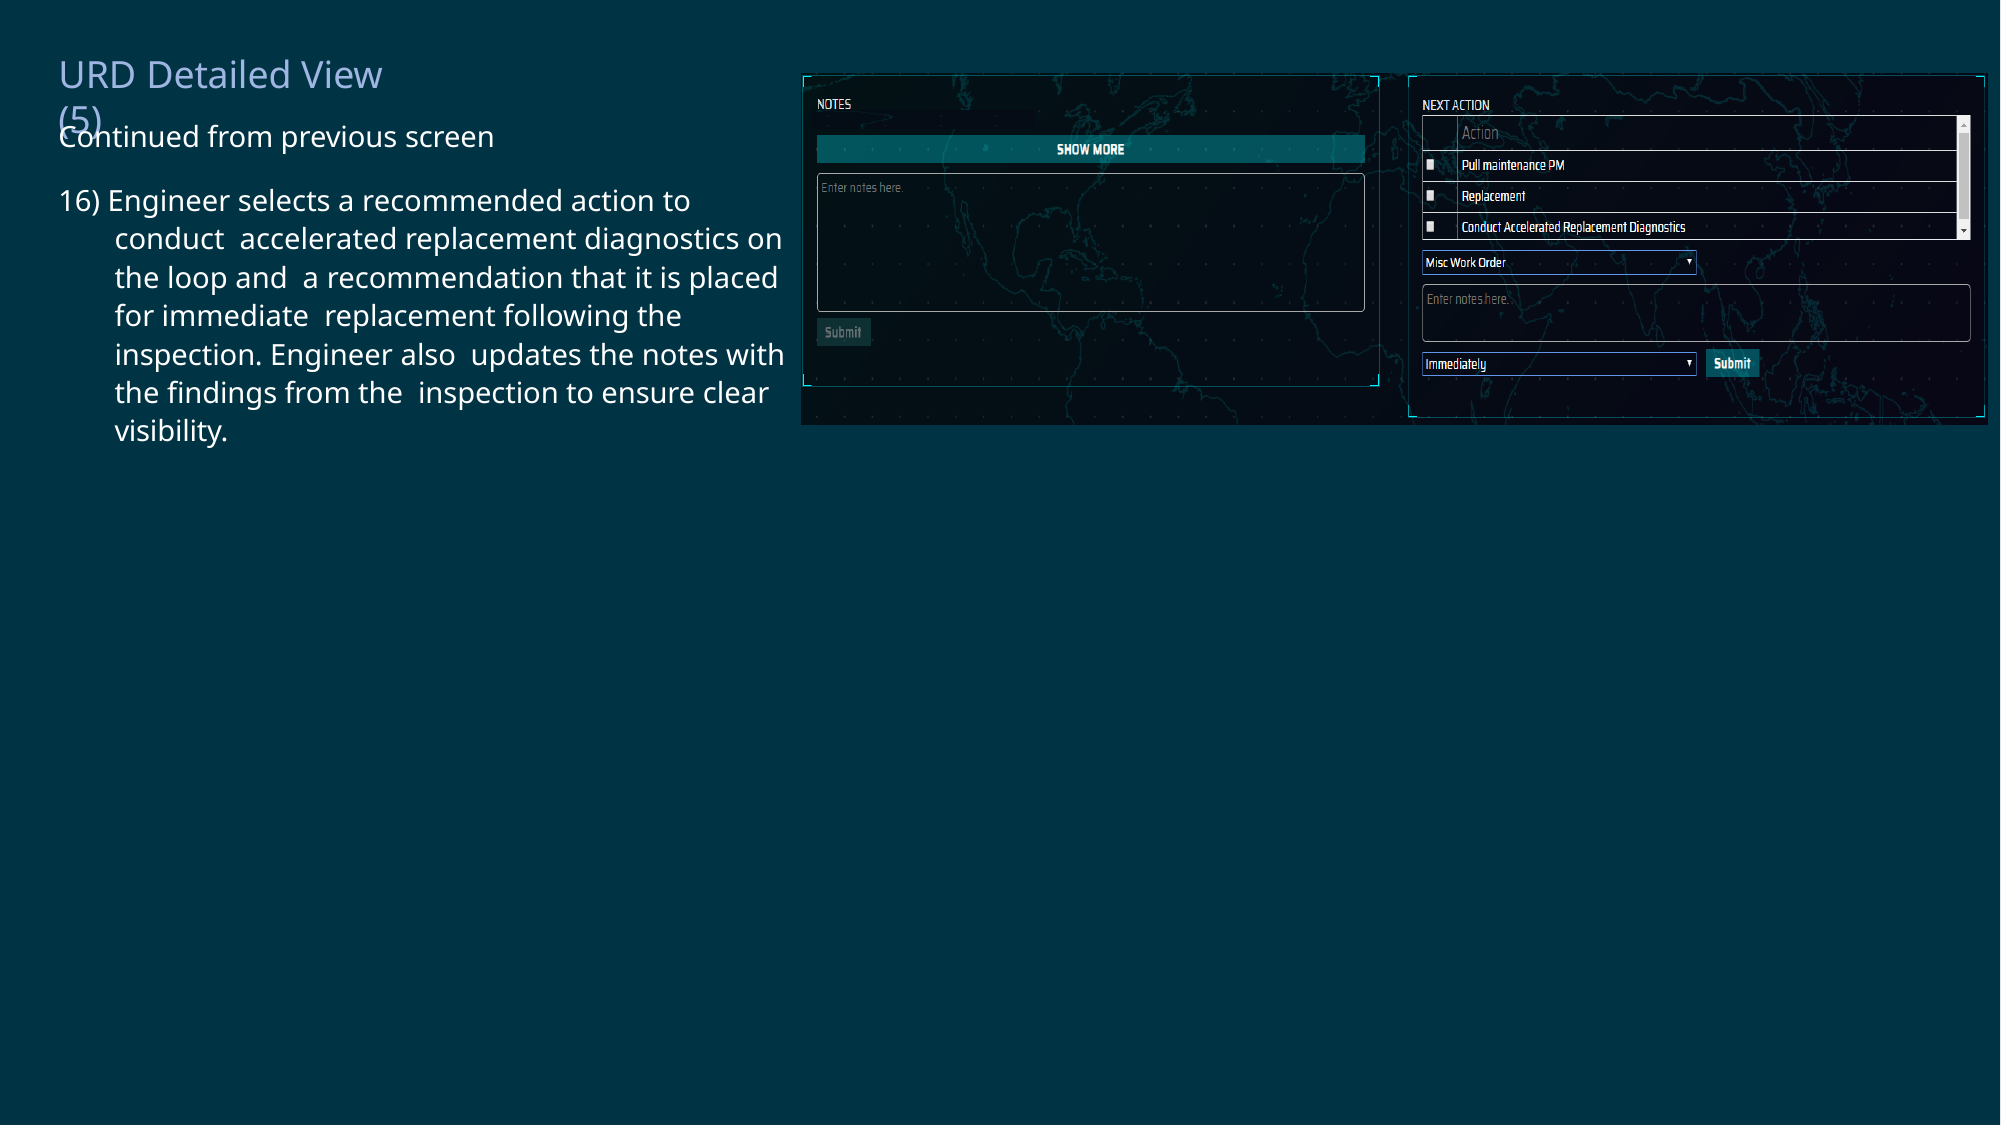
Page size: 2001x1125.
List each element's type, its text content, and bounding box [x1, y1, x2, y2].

title URD Detailed View (5) [56, 48, 425, 116]
picture [802, 74, 1987, 424]
text_box Continued from previous screen 16) Engineer selects a recommended action to conduct accelerated replacement diagnostics on the loop and a recommendation that it is placed for immediate replacement following the inspection. Engineer also updates the notes with the findings from the inspection to ensure clear visibility. [56, 116, 801, 448]
